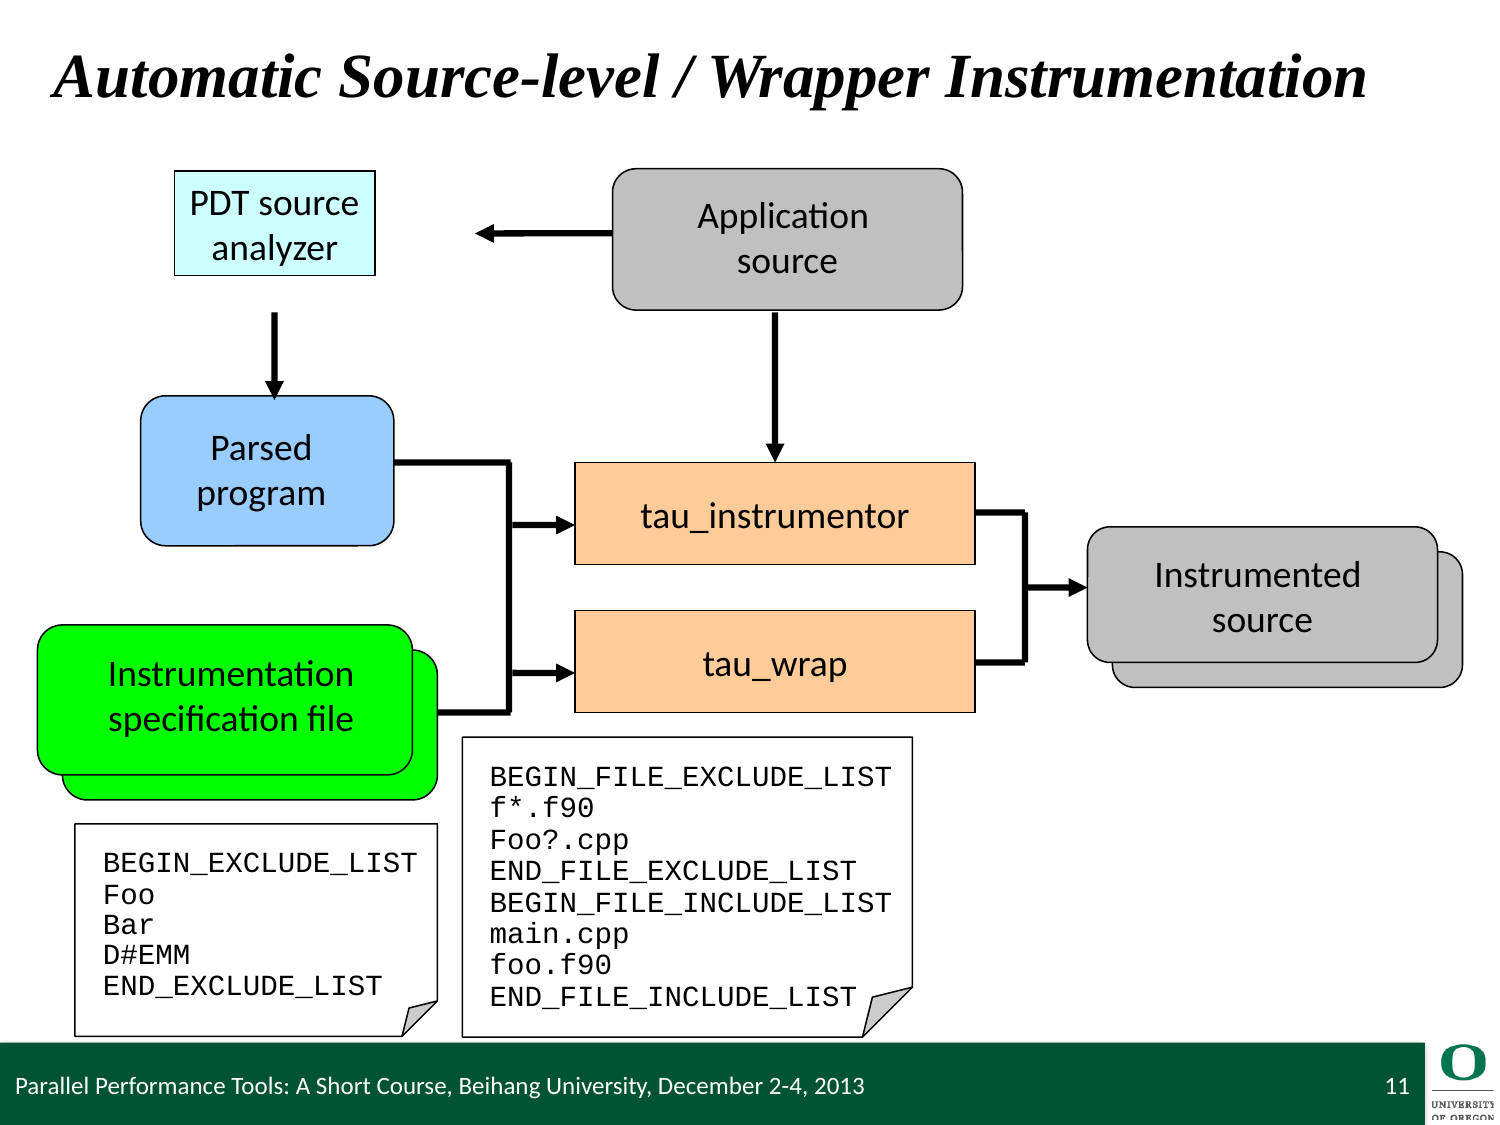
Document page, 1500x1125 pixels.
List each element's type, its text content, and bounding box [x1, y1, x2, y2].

title Automatic Source-level / Wrapper Instrumentation [39, 0, 1500, 145]
text_box [1413, 526, 1438, 663]
text_box tau_instrumentor [575, 462, 975, 565]
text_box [126, 395, 397, 546]
text_box [512, 518, 575, 532]
text_box [768, 319, 782, 463]
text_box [74, 823, 438, 1050]
text_box PDT source analyzer [174, 170, 375, 276]
text_box [62, 653, 438, 800]
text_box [612, 167, 963, 311]
text_box [41, 763, 409, 775]
text_box [1024, 581, 1088, 594]
footer Parallel Performance Tools: A Short Course, Beihang University, December 2-4, 2013 [0, 1044, 988, 1125]
text_box tau_wrap [575, 610, 975, 713]
text_box Instrumented source [1112, 526, 1413, 663]
text_box [1112, 551, 1463, 688]
text_box [1087, 526, 1112, 663]
slide_number 11 [1074, 1044, 1425, 1125]
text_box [462, 736, 938, 1038]
text_box [474, 227, 607, 240]
text_box [512, 666, 575, 680]
text_box [268, 312, 281, 394]
text_box Instrumentation specification file [37, 624, 425, 763]
